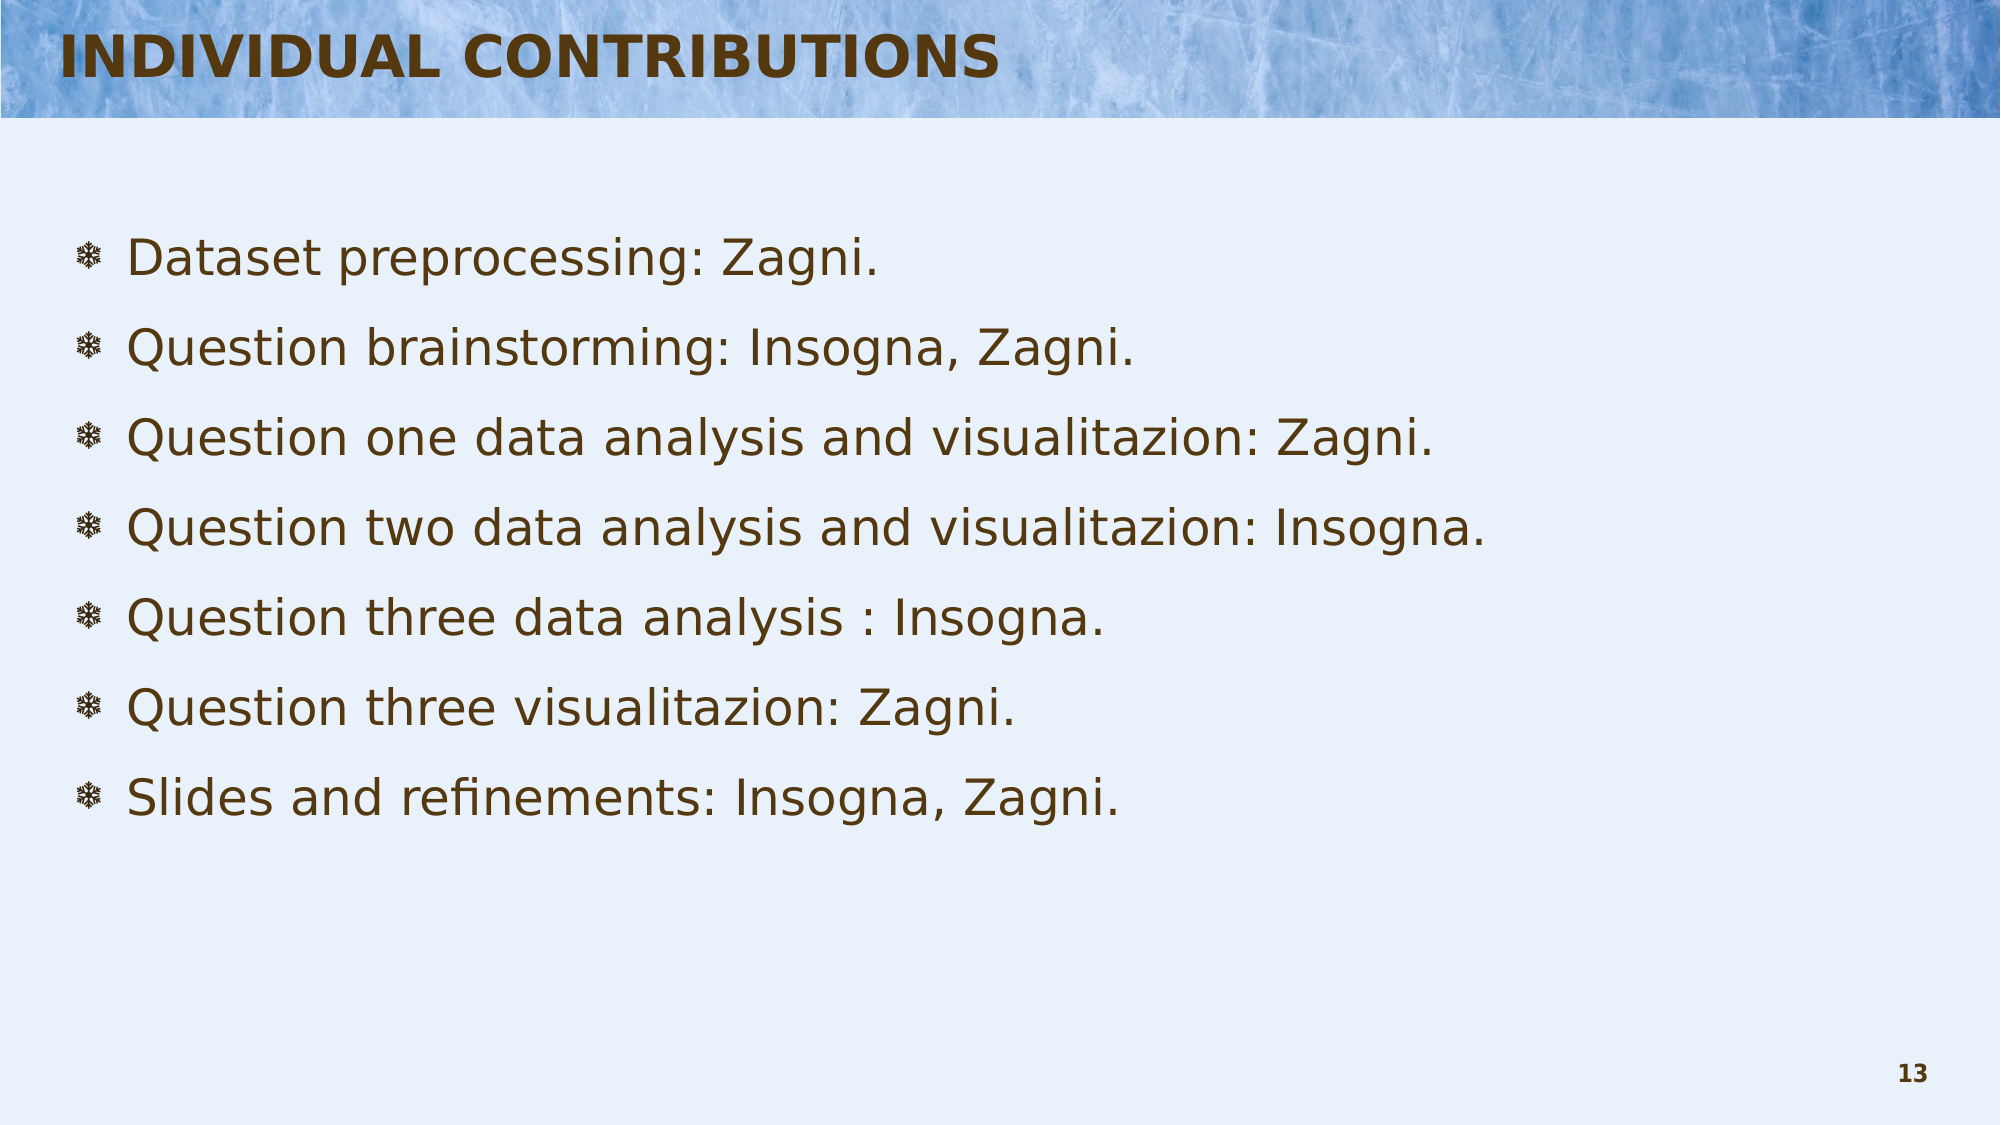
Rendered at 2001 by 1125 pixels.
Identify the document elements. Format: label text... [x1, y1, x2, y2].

slide_number 13 [1493, 1042, 1944, 1103]
picture [69, 685, 108, 725]
picture [69, 415, 108, 455]
picture [69, 595, 108, 635]
picture [69, 505, 108, 545]
picture [69, 325, 108, 365]
picture [69, 235, 108, 275]
text_box Dataset preprocessing: Zagni. Question brainstorming: Insogna, Zagni. Question one data analysis and visualitazion: Zagni. Question two data analysis and visualitazion: Insogna. Question three data analysis : Insogna. Question three visualitazion: Zagni. Slides and refinements: Insogna, Zagni. [55, 187, 1945, 833]
title INDIVIDUAL CONTRIBUTIONS [0, 0, 2000, 118]
picture [69, 775, 108, 815]
